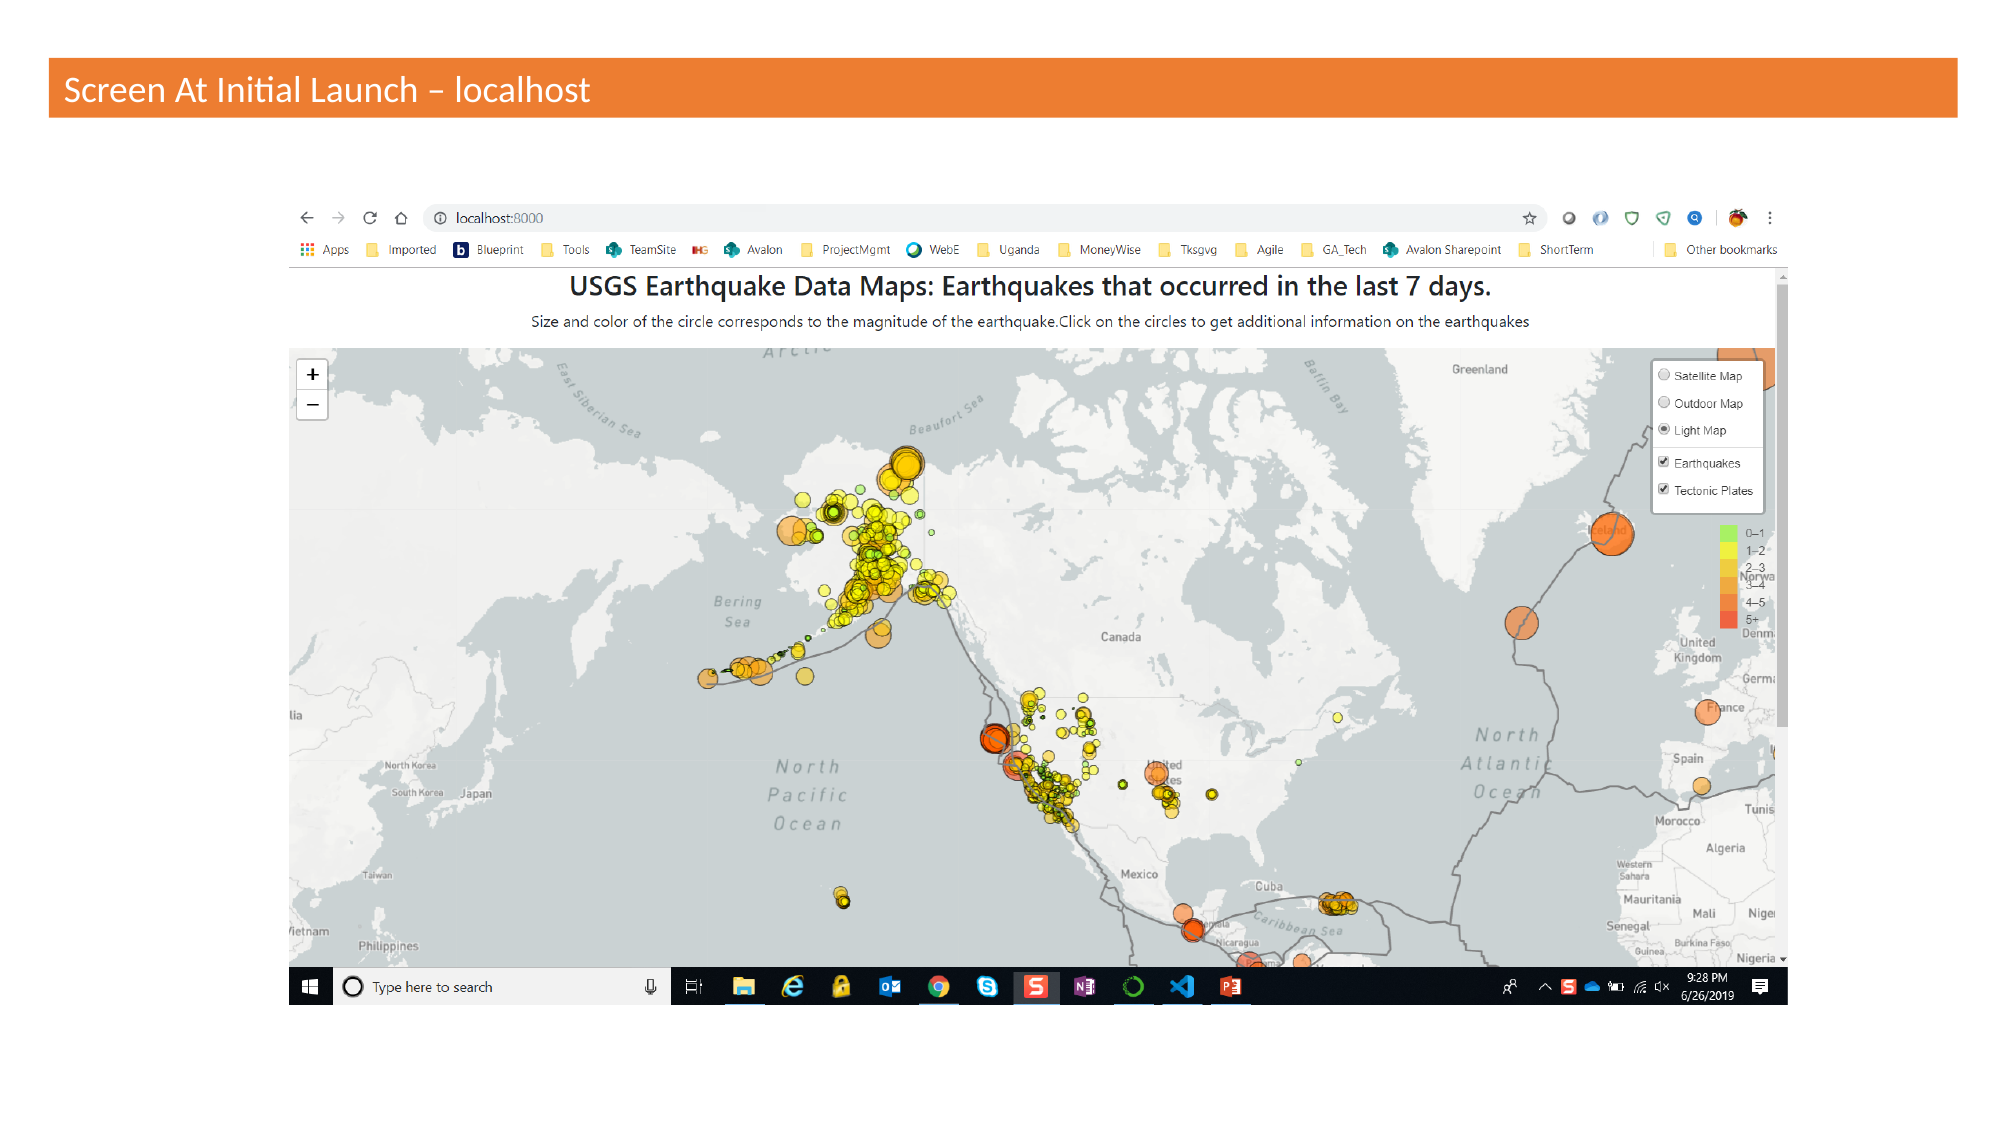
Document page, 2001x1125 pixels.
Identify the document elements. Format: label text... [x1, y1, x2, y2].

picture [289, 204, 1788, 1005]
text_box Screen At Initial Launch – localhost [48, 57, 1958, 118]
